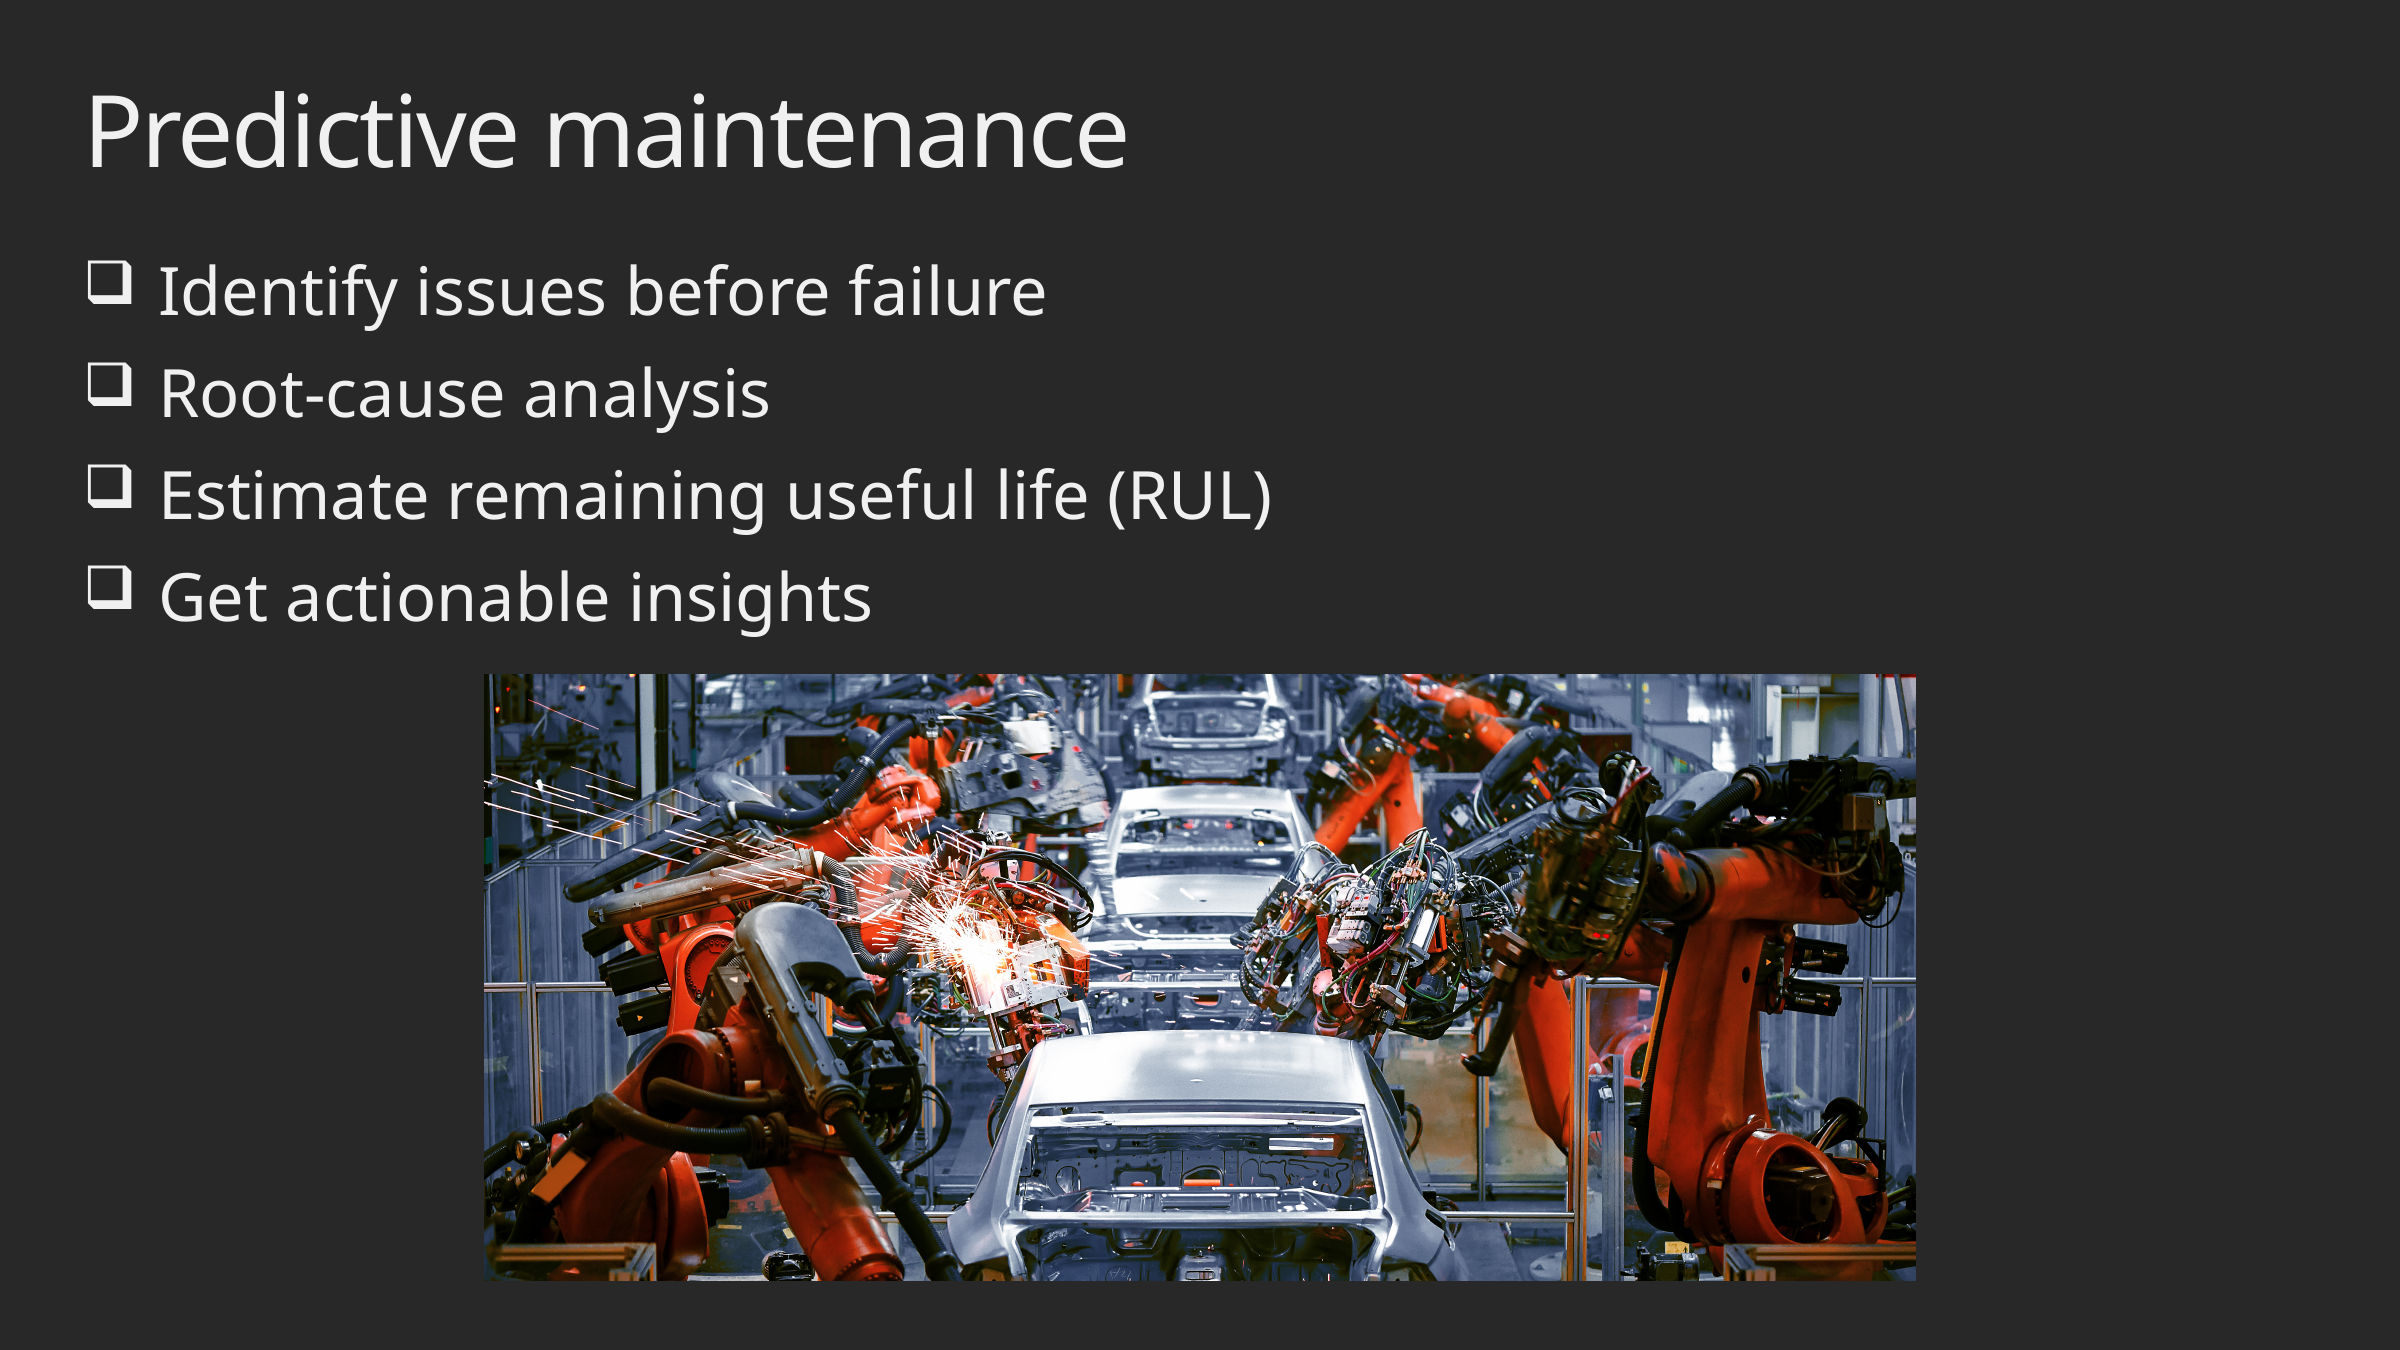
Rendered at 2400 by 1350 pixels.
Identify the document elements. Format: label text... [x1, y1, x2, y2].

list Identify issues before failure Root-cause analysis Estimate remaining useful life (RUL) Get actionable insights [53, 234, 2092, 654]
title Predictive maintenance [53, 56, 2347, 235]
picture [484, 674, 1916, 1281]
